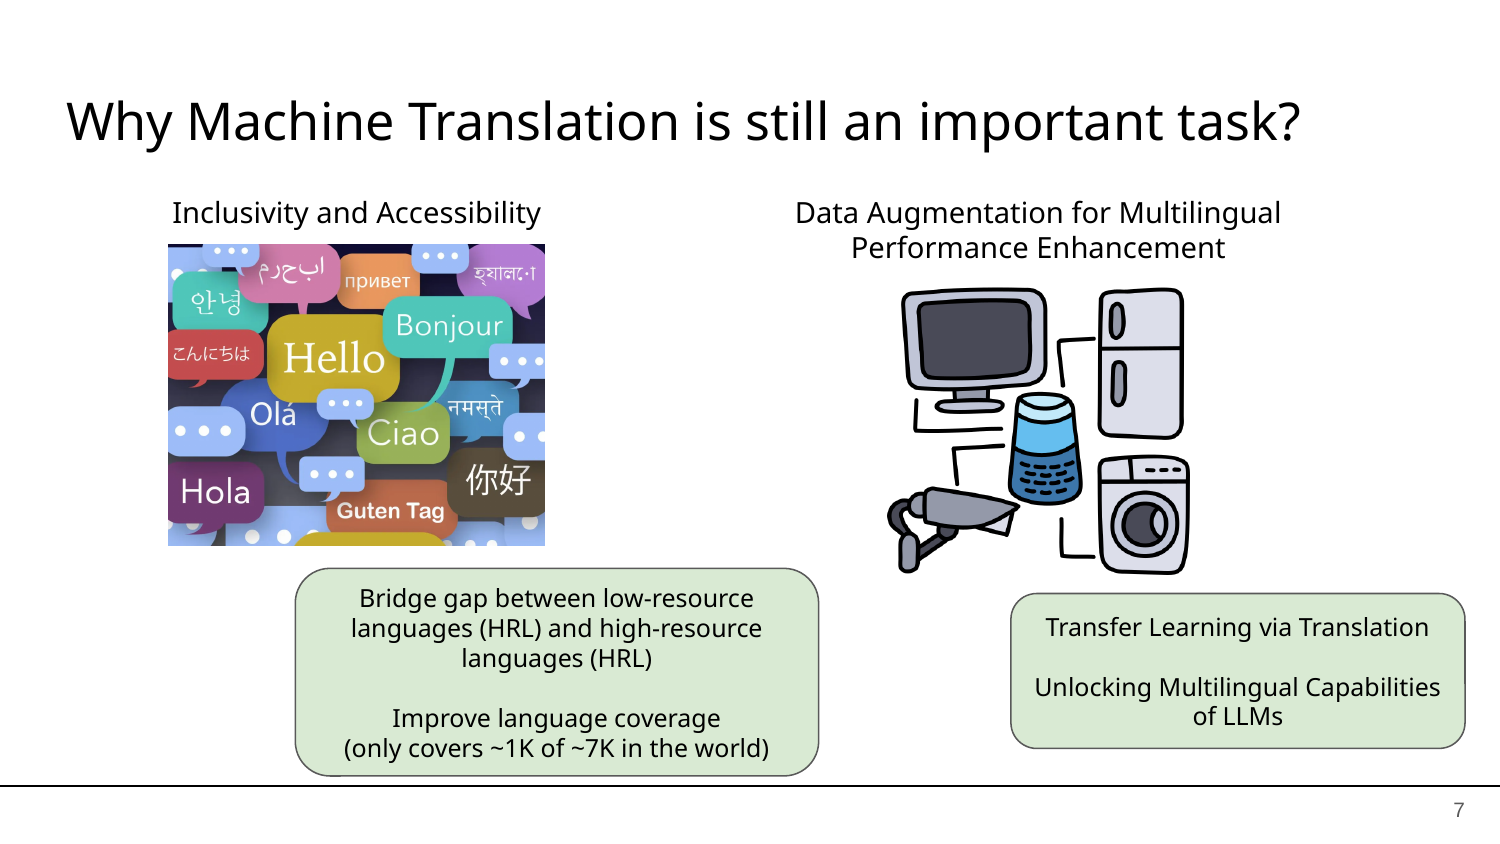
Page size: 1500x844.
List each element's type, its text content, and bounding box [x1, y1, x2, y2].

text_box Inclusivity and Accessibility [133, 179, 580, 245]
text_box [0, 785, 1500, 842]
title Why Machine Translation is still an important task? [51, 72, 1449, 167]
text_box Bridge gap between low-resource languages (HRL) and high-resource languages (HRL) Improve language coverage (only covers ~1K of ~7K in the world) [295, 568, 819, 776]
text_box Transfer Learning via Translation Unlocking Multilingual Capabilities of LLMs [1010, 593, 1466, 749]
slide_number ‹#› [1389, 776, 1480, 784]
picture [887, 279, 1190, 582]
text_box Data Augmentation for Multilingual Performance Enhancement [771, 179, 1306, 279]
picture [168, 244, 546, 547]
